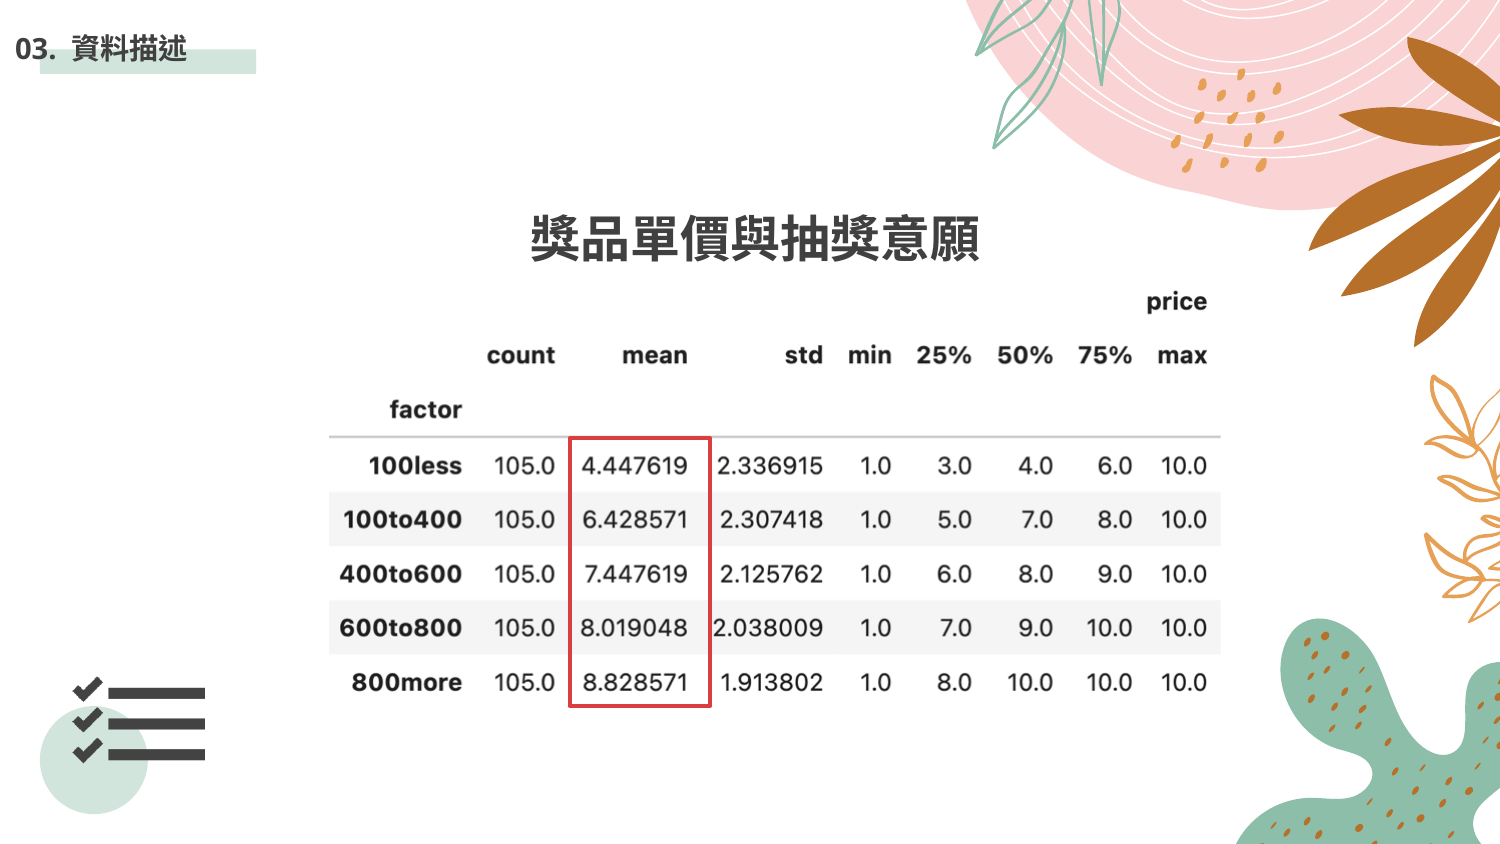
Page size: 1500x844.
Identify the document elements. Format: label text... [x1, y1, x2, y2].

title 03. 資料描述 [0, 0, 355, 95]
text_box [37, 710, 139, 817]
picture [328, 277, 1224, 707]
picture [72, 653, 205, 786]
text_box 獎品單價與抽獎意願 [230, 190, 1281, 286]
